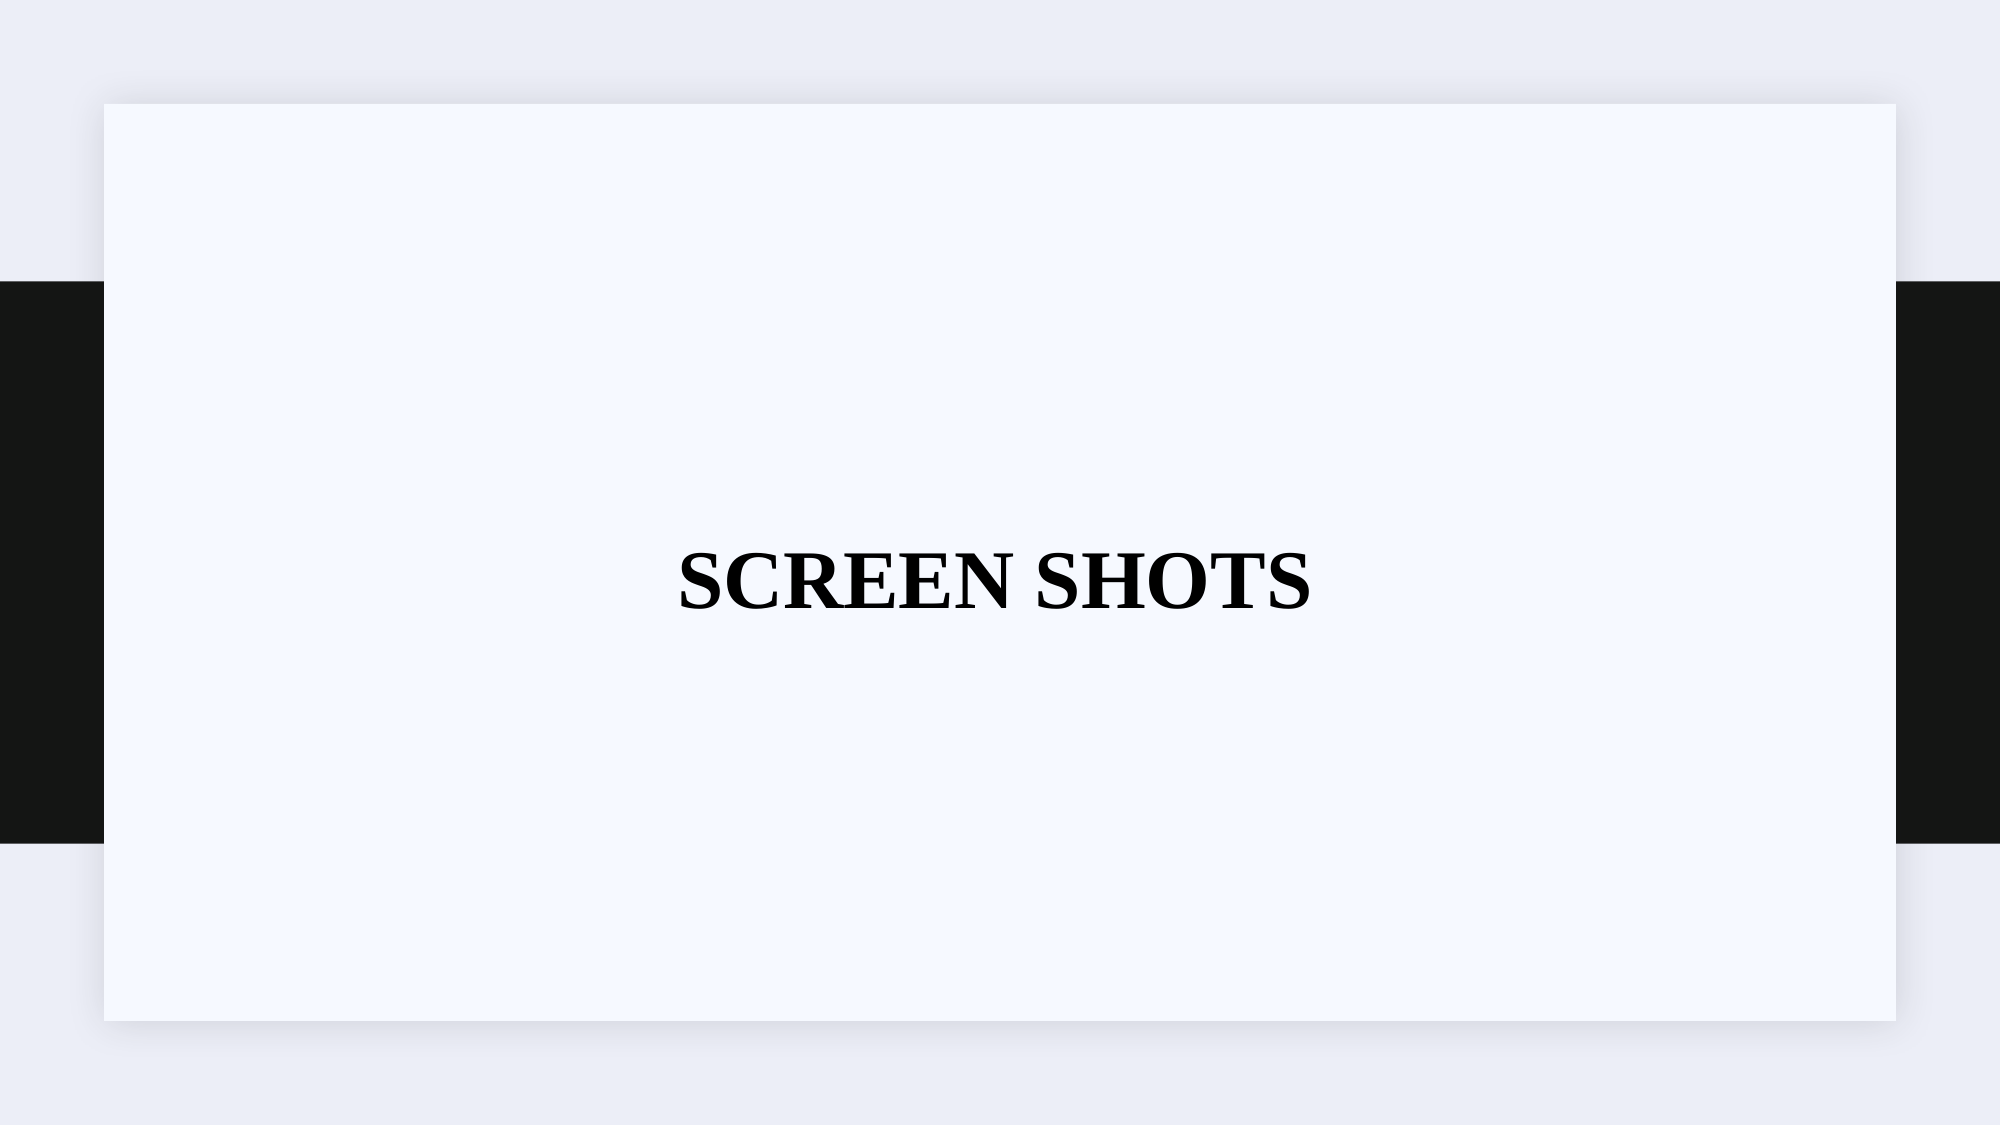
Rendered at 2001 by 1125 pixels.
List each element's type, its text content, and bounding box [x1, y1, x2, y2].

text_box SCREEN SHOTS [341, 510, 1649, 641]
